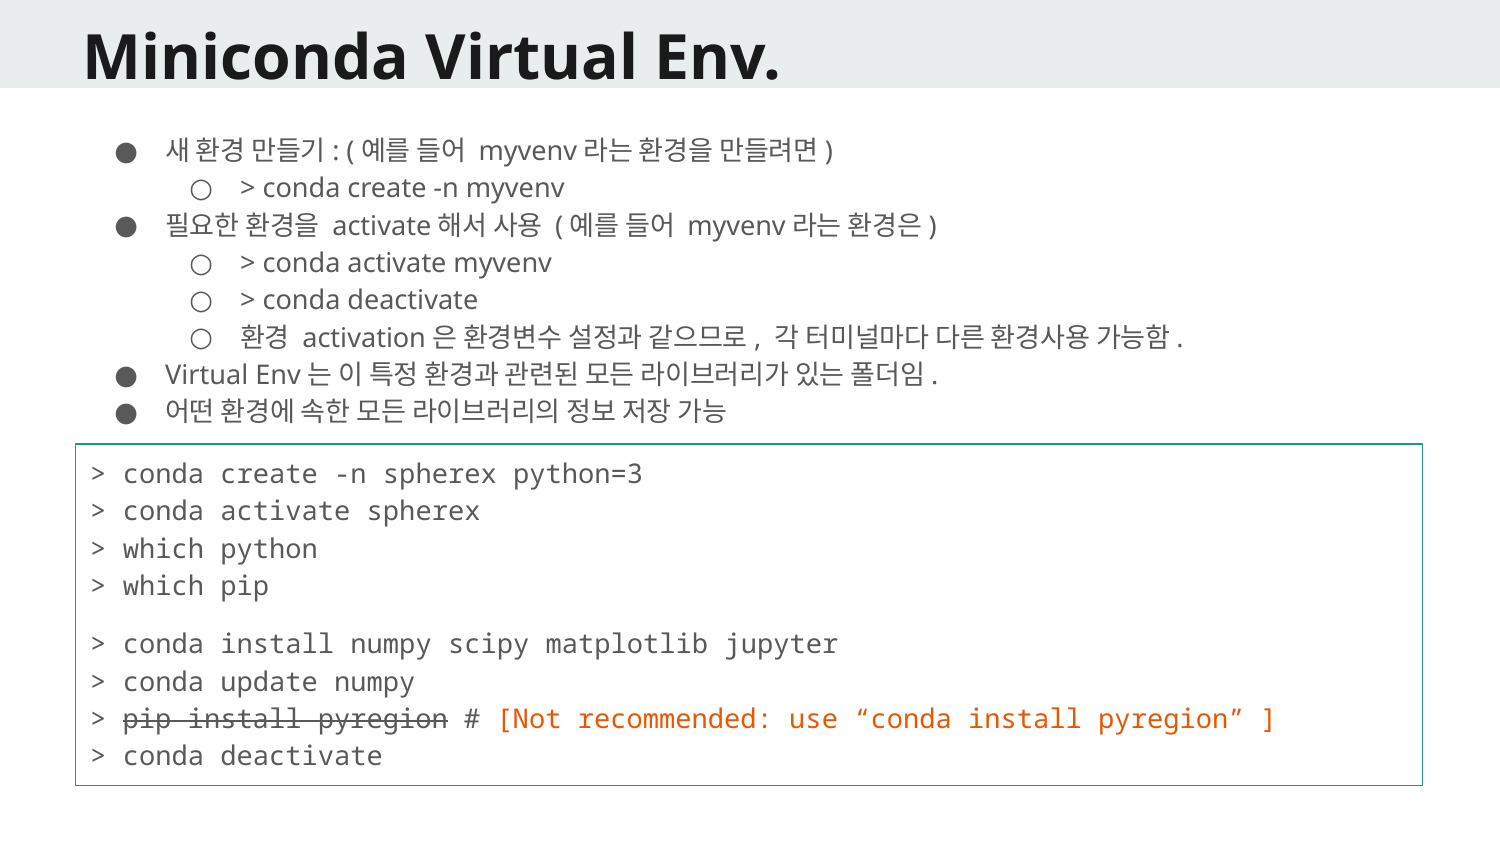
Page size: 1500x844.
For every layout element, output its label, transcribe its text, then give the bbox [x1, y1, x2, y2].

list 새 환경 만들기: (예를 들어 myvenv라는 환경을 만들려면) > conda create -n myvenv 필요한 환경을 activate해서 사용 (예를 들어 myvenv라는 환경은) > conda activate myvenv > conda deactivate 환경 activation은 환경변수 설정과 같으므로, 각 터미널마다 다른 환경사용 가능함. Virtual Env는 이 특정 환경과 관련된 모든 라이브러리가 있는 폴더임. 어떤 환경에 속한 모든 라이브러리의 정보 저장 가능 [75, 113, 1423, 422]
list > conda create -n spherex python=3 > conda activate spherex > which python > which pip > conda install numpy scipy matplotlib jupyter > conda update numpy > pip install pyregion # [Not recommended: use “conda install pyregion” ] > conda deactivate [75, 444, 1423, 786]
title Miniconda Virtual Env. [67, 2, 1430, 90]
